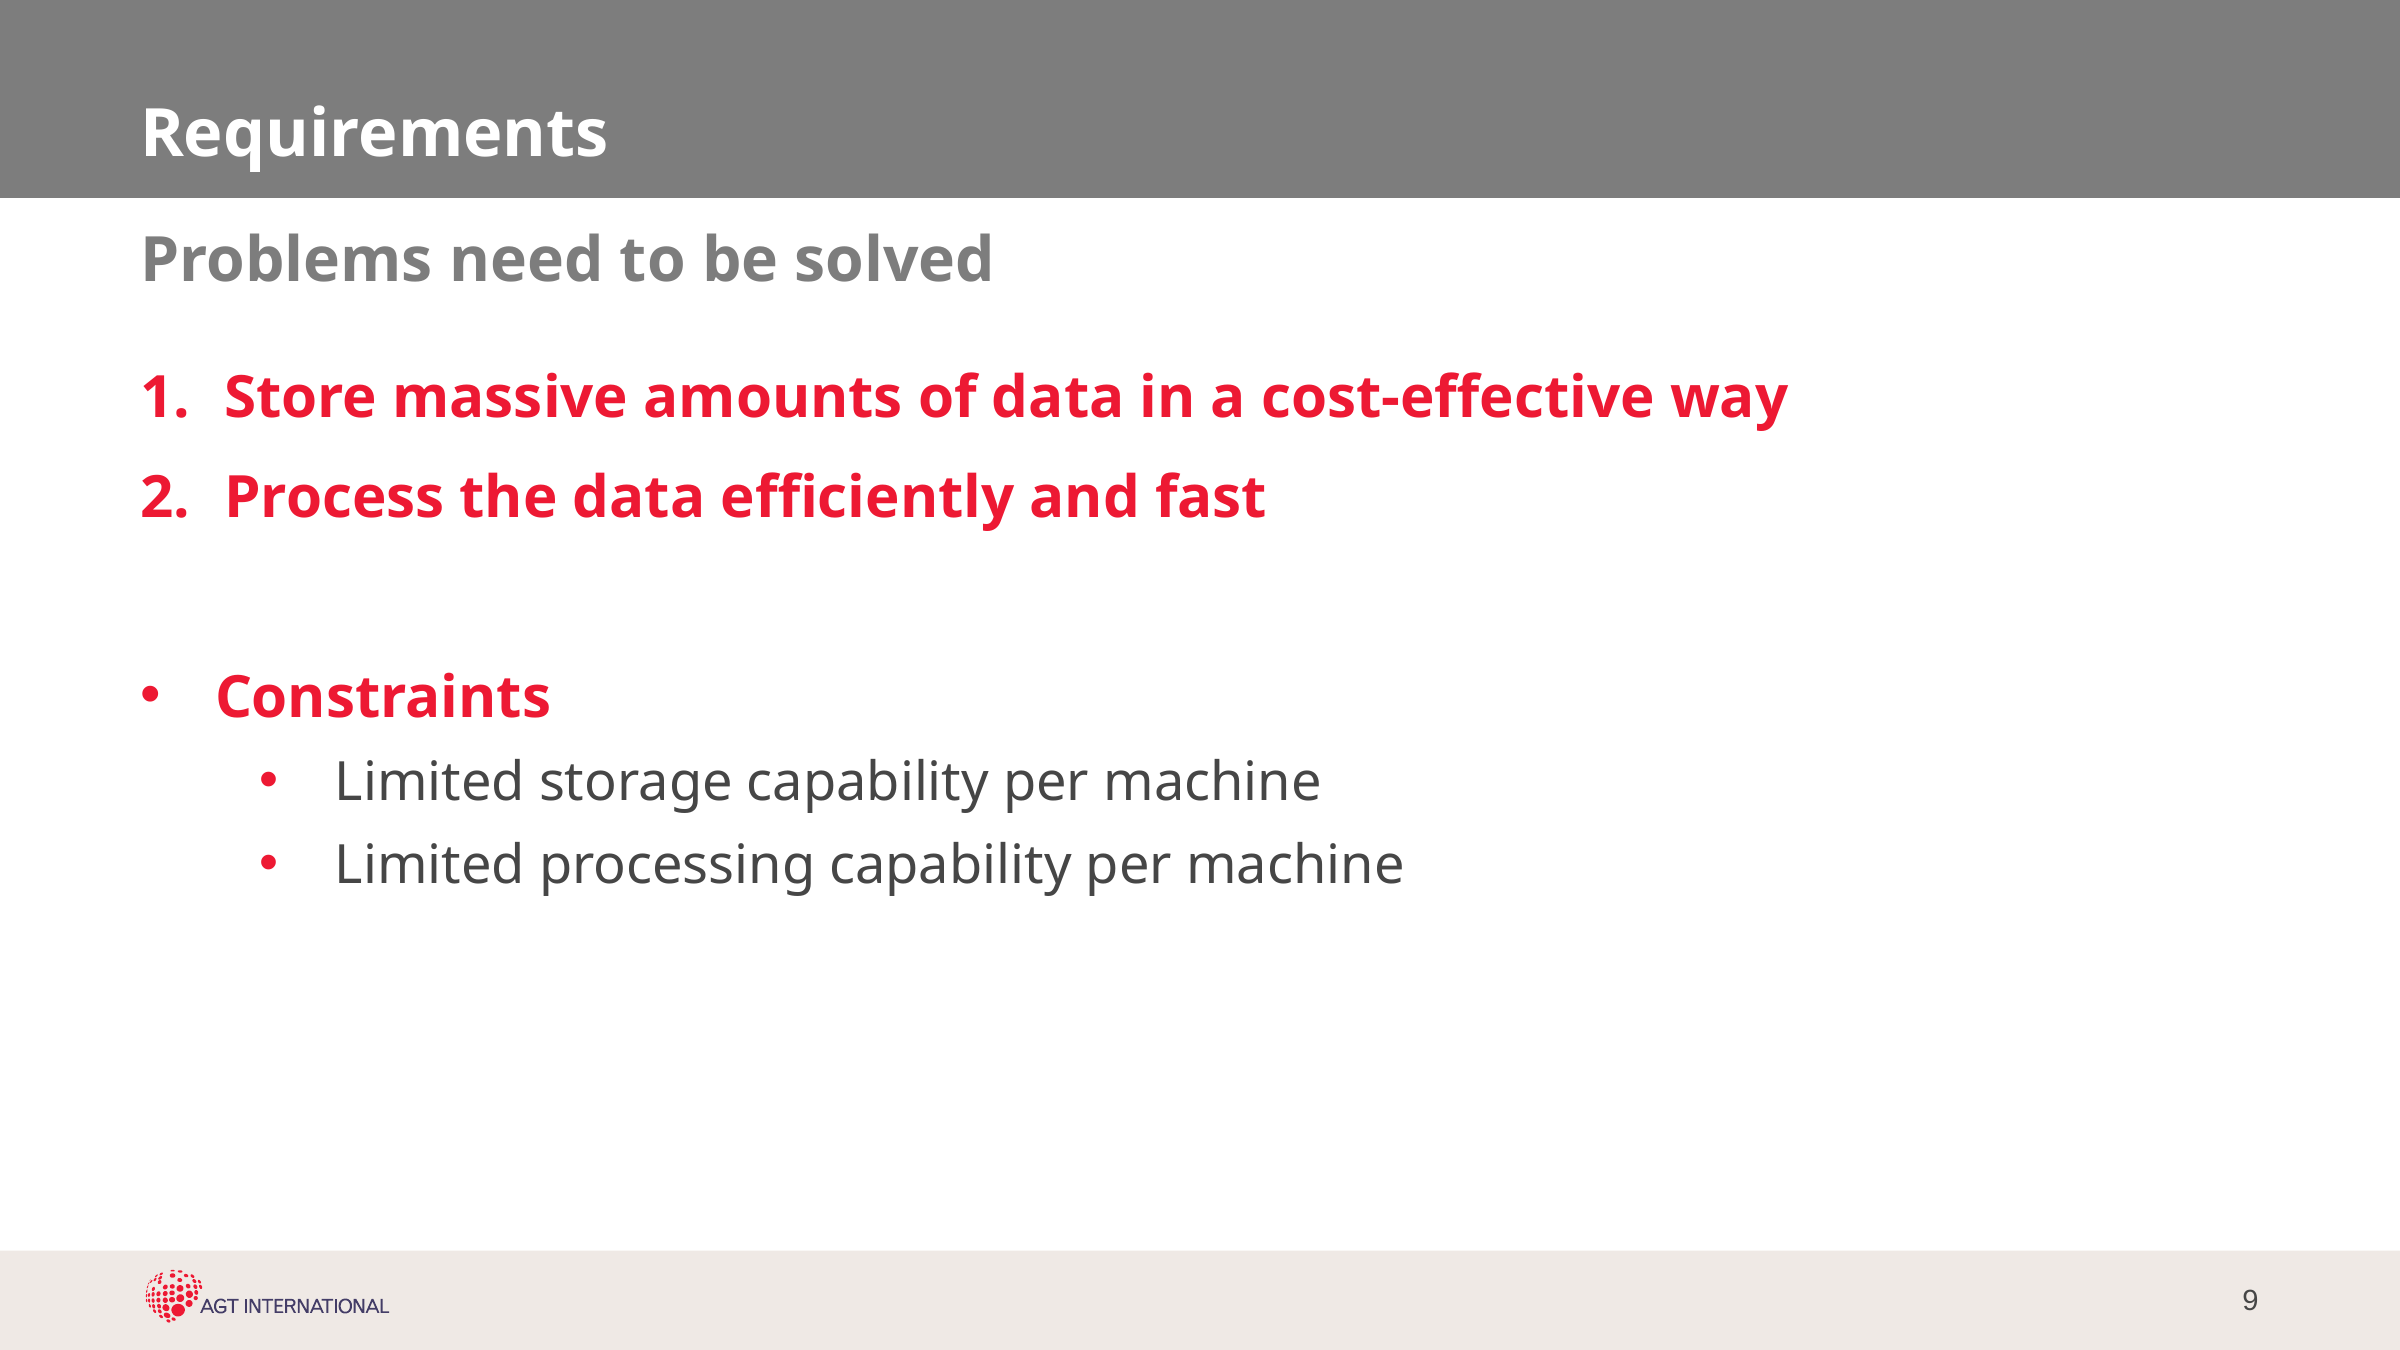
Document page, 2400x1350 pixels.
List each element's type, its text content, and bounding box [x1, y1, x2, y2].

list Problems need to be solved [118, 208, 2245, 295]
list Store massive amounts of data in a cost-effective way Process the data efficiently and fast Constraints Limited storage capability per machine Limited processing capability per machine [118, 348, 2248, 632]
title Requirements [118, 69, 2251, 180]
